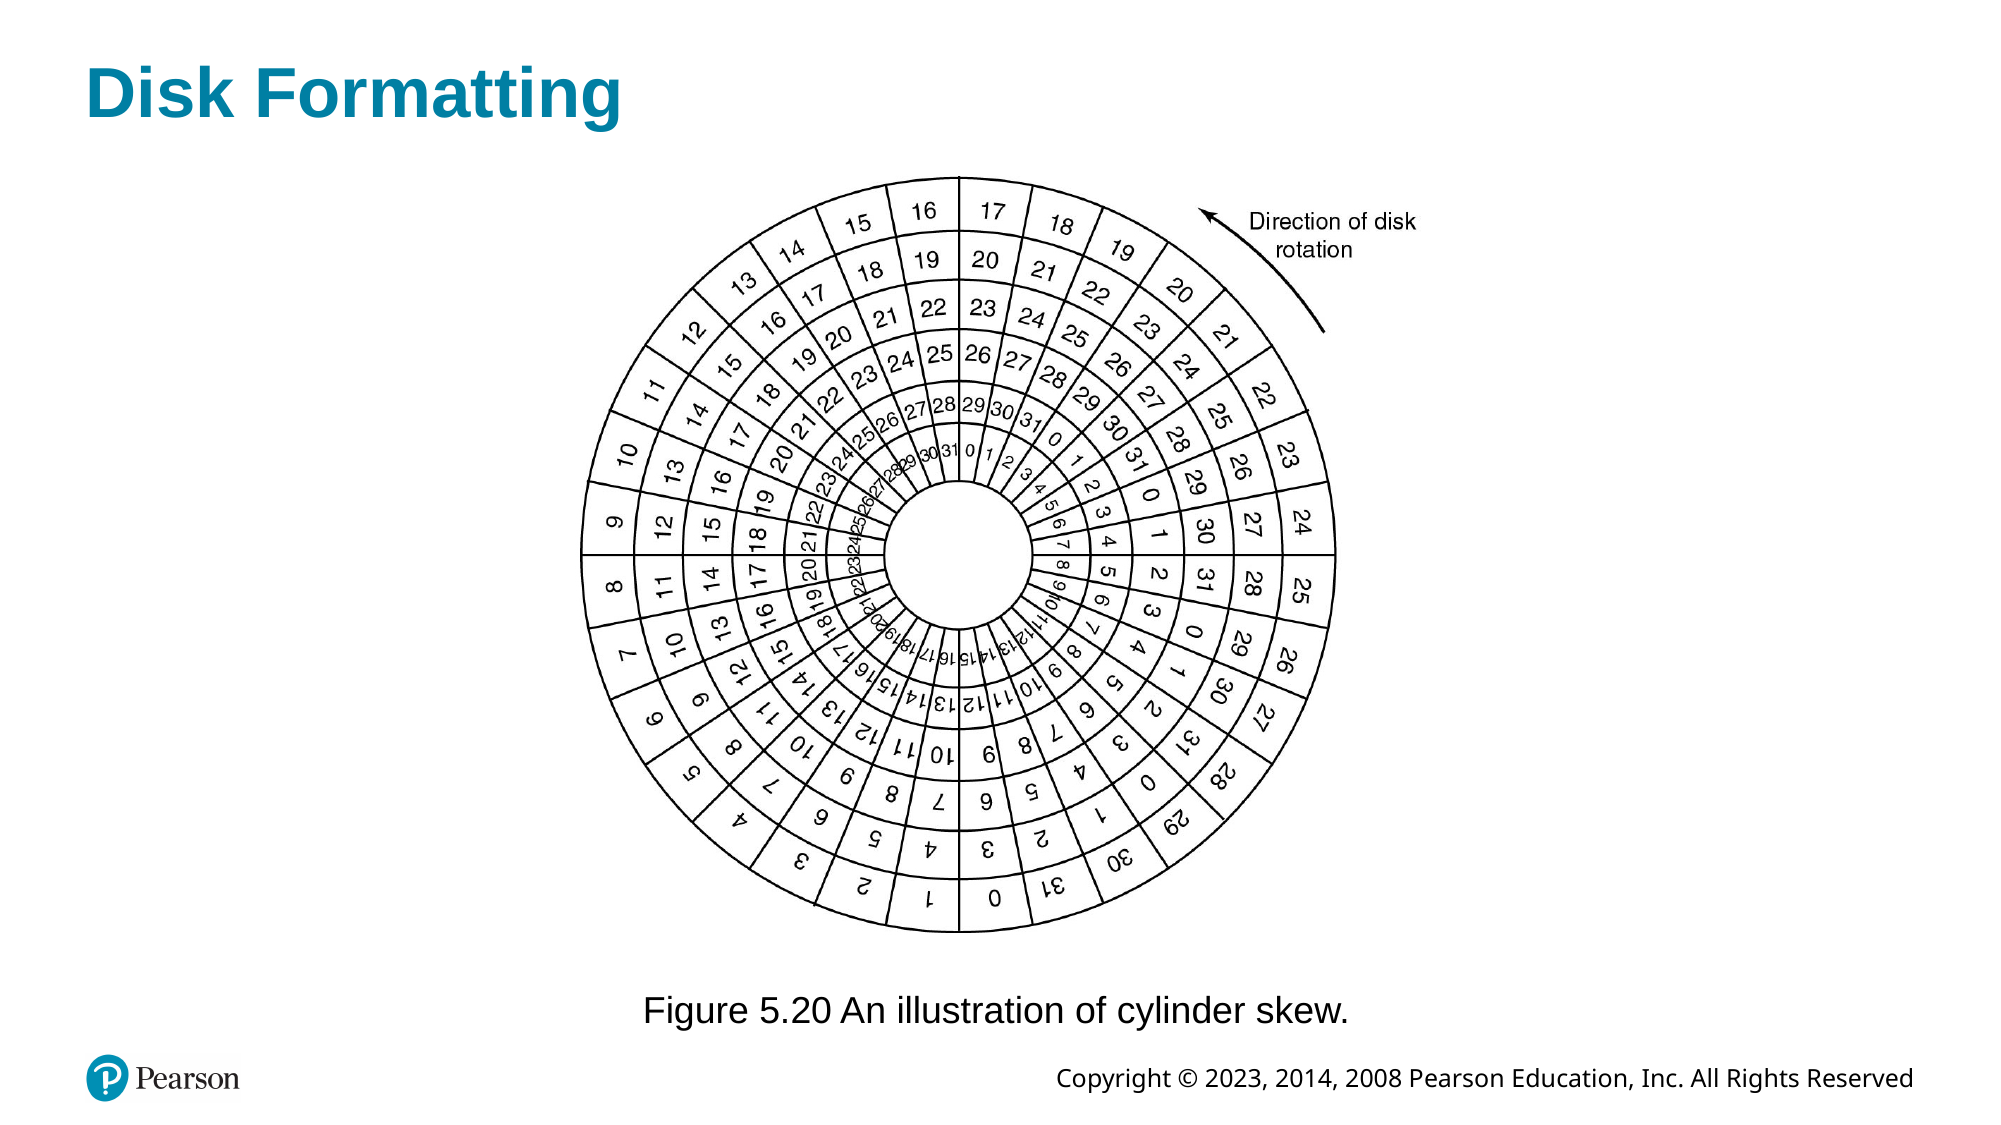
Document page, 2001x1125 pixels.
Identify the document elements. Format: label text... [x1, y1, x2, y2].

title Disk Formatting [85, 0, 1916, 187]
picture [575, 174, 1426, 935]
picture [85, 1053, 241, 1103]
list Figure 5.20 An illustration of cylinder skew. [642, 943, 1359, 1125]
